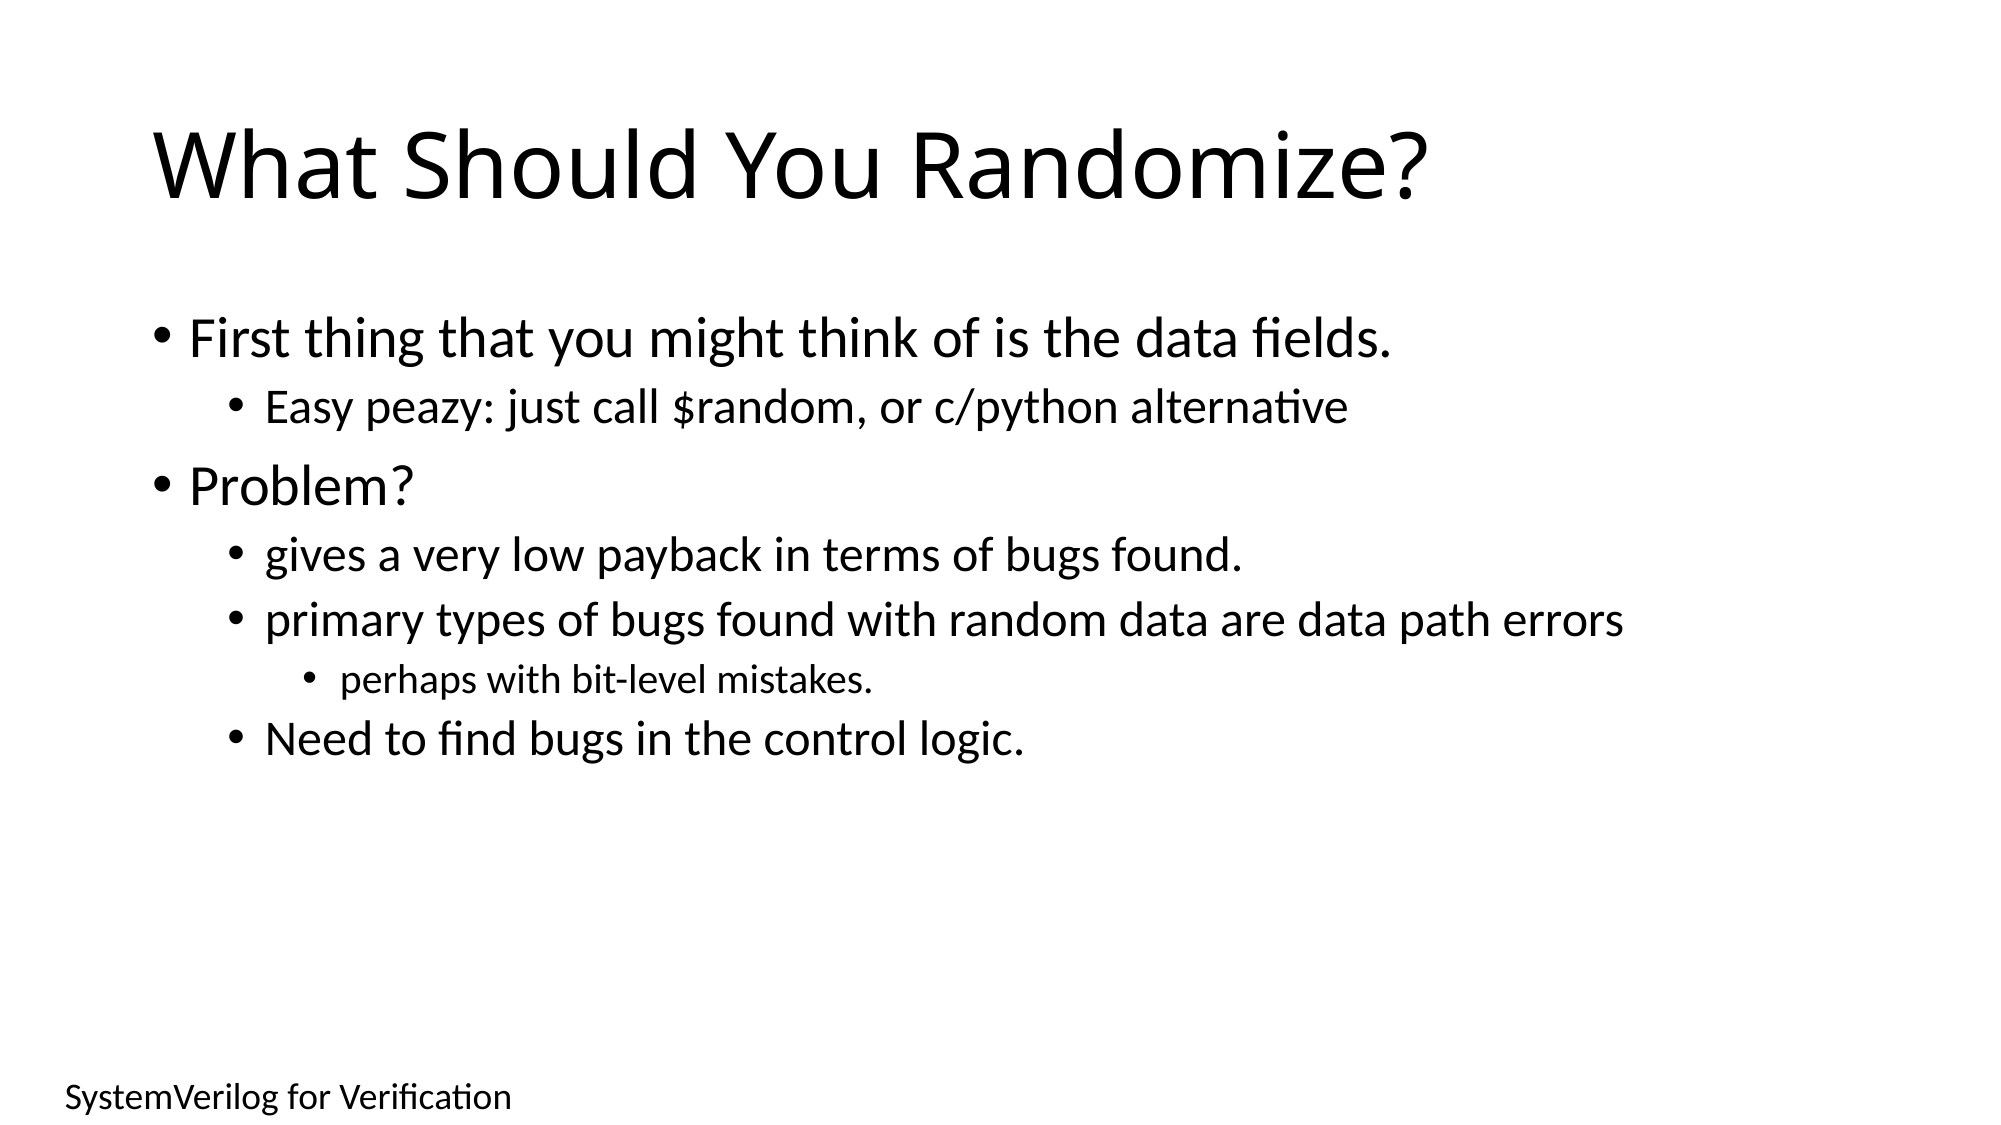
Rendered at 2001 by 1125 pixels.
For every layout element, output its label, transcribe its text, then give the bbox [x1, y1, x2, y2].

title What Should You Randomize? [137, 59, 1863, 278]
text_box SystemVerilog for Verification [50, 1064, 1050, 1125]
list First thing that you might think of is the data fields. Easy peazy: just call $random, or c/python alternative Problem? gives a very low payback in terms of bugs found. primary types of bugs found with random data are data path errors perhaps with bit-level mistakes. Need to find bugs in the control logic. [137, 299, 1863, 1014]
